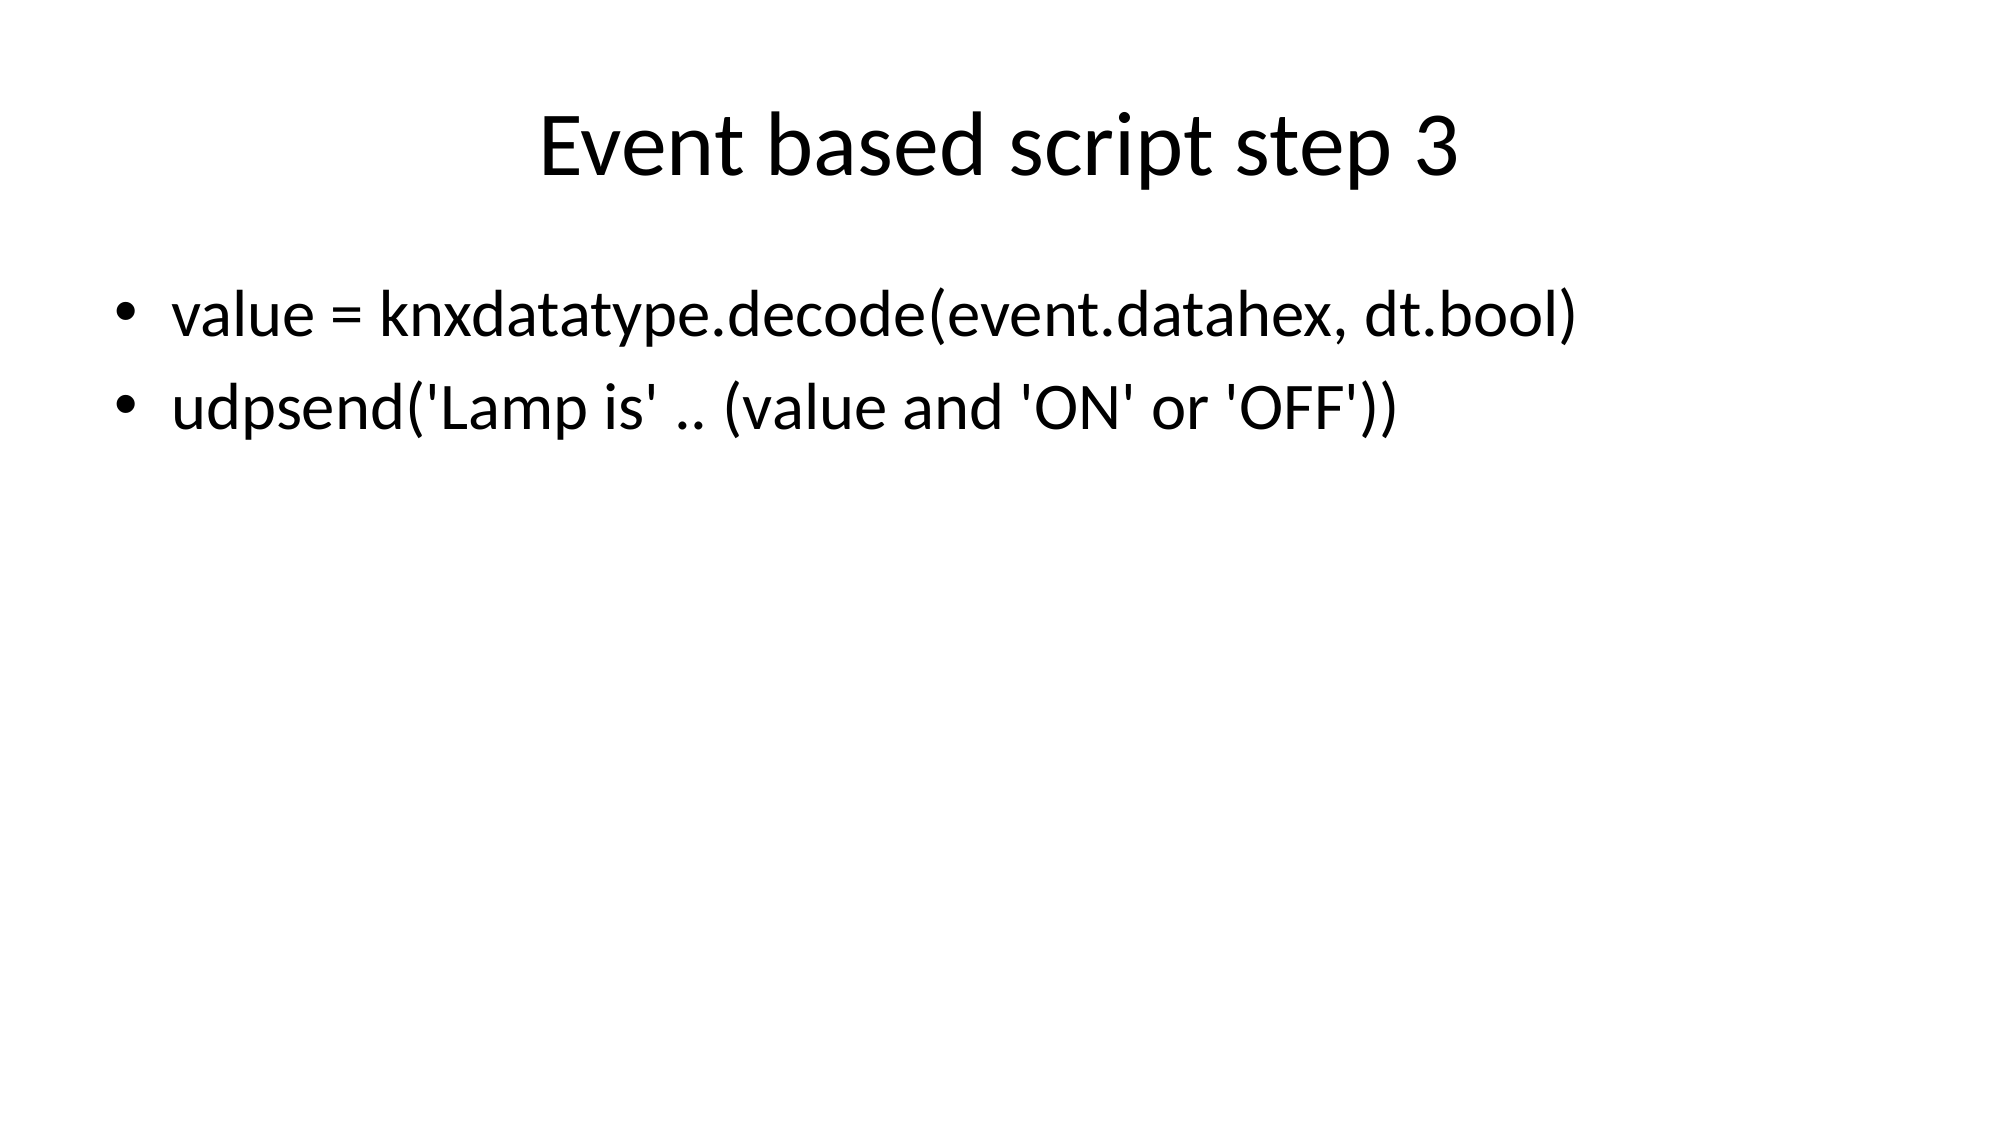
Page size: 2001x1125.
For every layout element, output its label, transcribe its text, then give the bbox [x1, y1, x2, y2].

title Event based script step 3 [99, 45, 1900, 233]
list value = knxdatatype.decode(event.datahex, dt.bool) udpsend('Lamp is' .. (value and 'ON' or 'OFF')) [99, 262, 1900, 1005]
